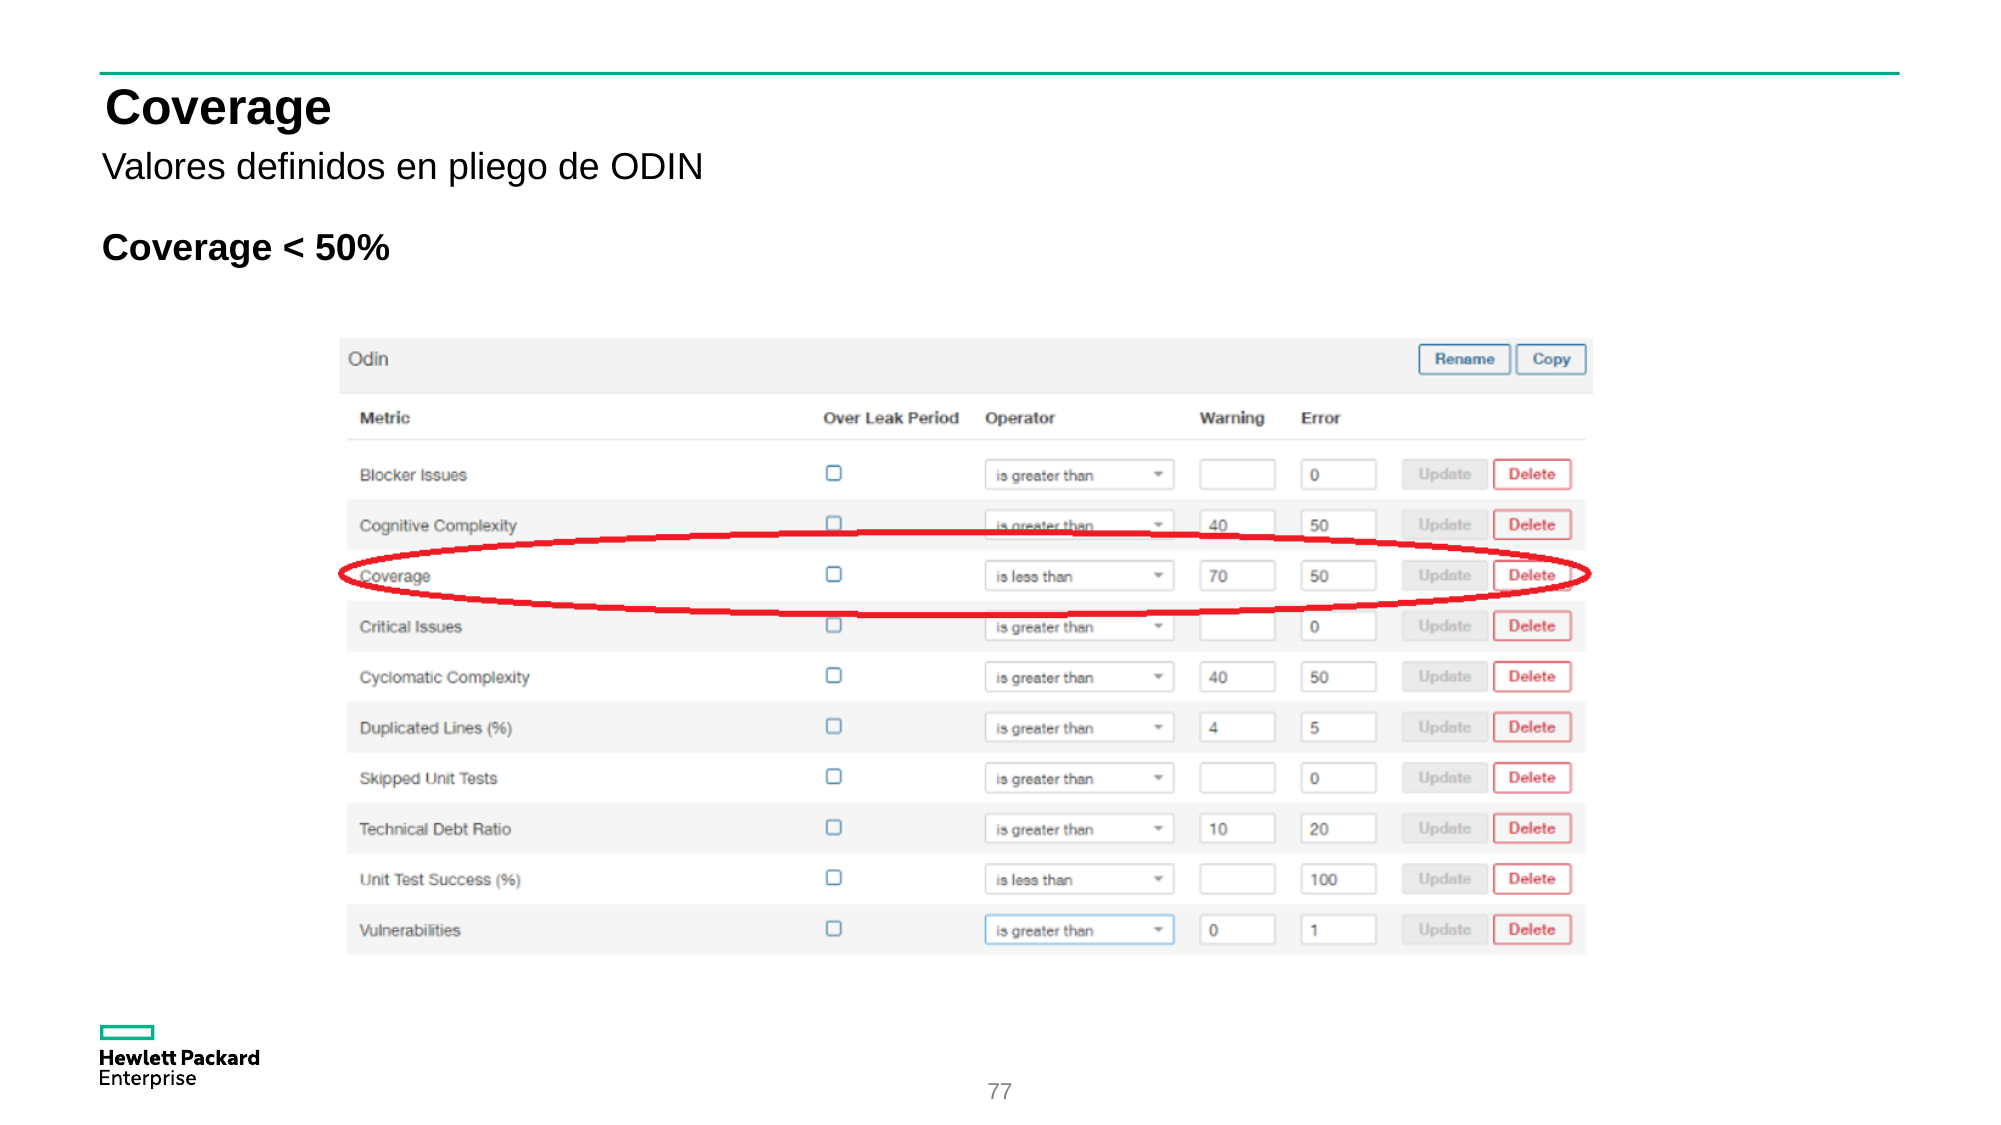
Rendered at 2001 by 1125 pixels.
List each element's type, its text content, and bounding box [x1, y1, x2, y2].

title Coverage [105, 32, 1944, 244]
slide_number 77 [948, 1075, 1052, 1106]
picture [338, 338, 1593, 996]
text_box Valores definidos en pliego de ODIN Coverage < 50% [101, 147, 1918, 310]
